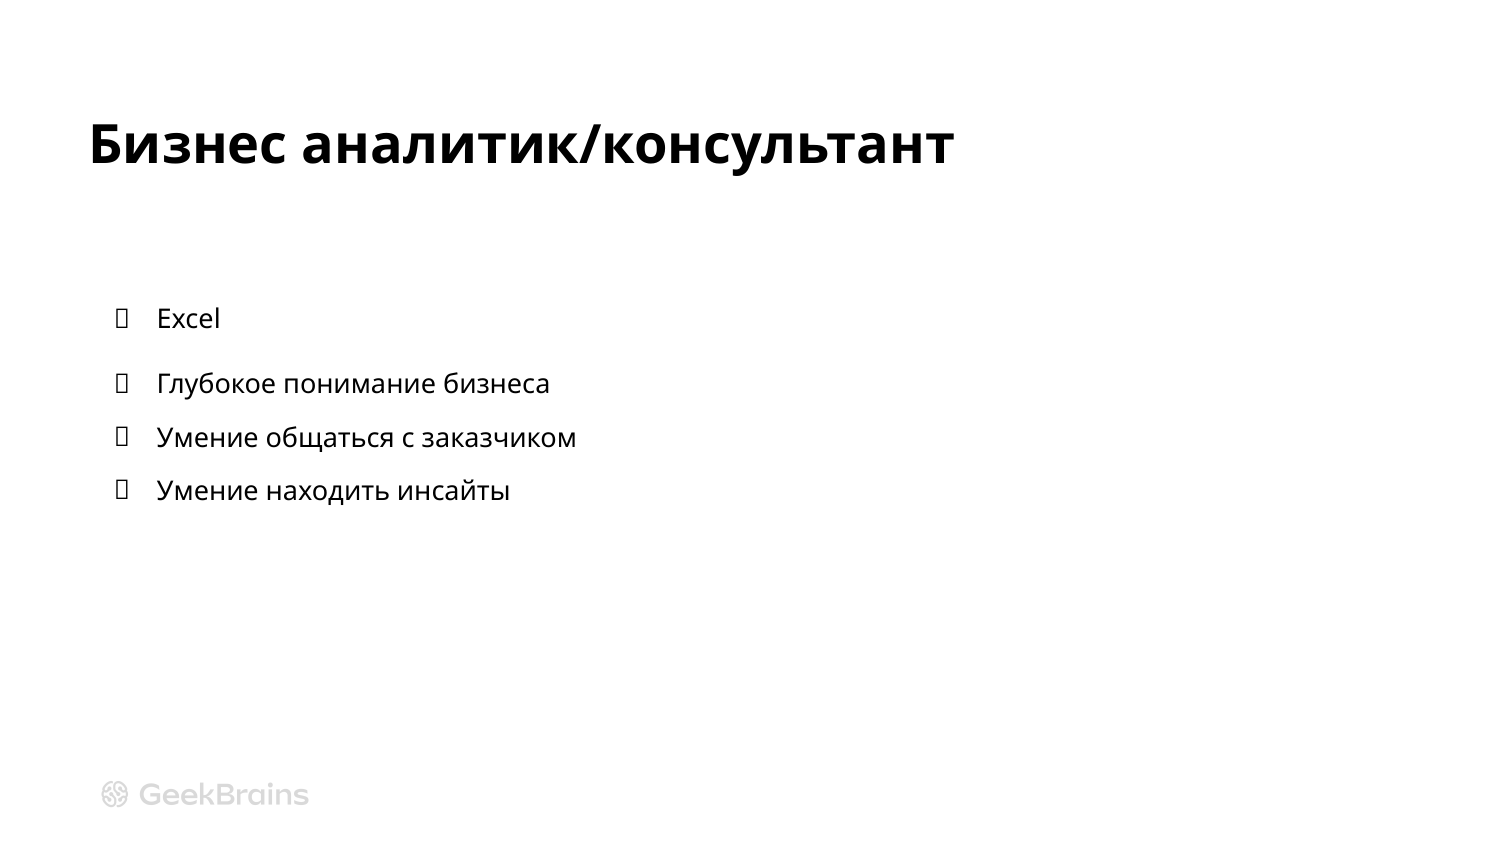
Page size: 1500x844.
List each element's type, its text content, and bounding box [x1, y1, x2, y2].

text_box Excel Глубокое понимание бизнеса Умение общаться с заказчиком Умение находить инсайты [88, 295, 1412, 539]
title Бизнес аналитик/консультант [88, 118, 1412, 260]
picture [88, 767, 322, 822]
